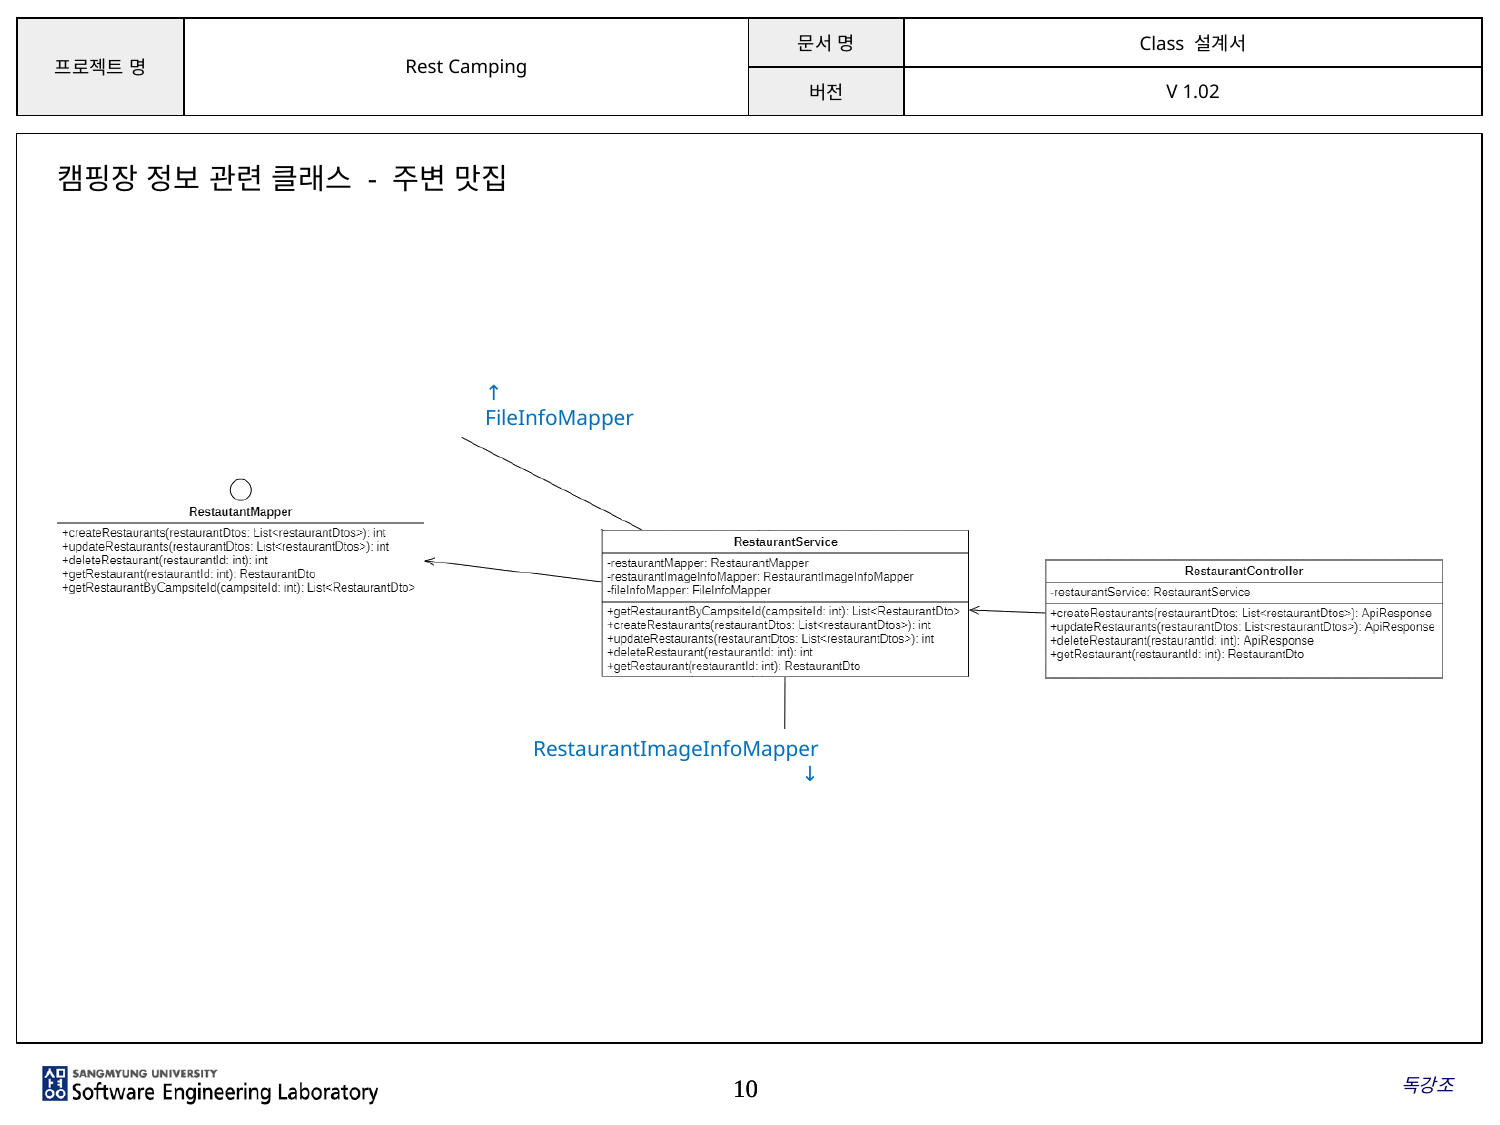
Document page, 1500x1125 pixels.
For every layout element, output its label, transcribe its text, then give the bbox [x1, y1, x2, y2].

text_box ↑ FileInfoMapper [470, 372, 649, 436]
picture [56, 437, 1443, 729]
text_box RestaurantImageInfoMapper ↓ [518, 737, 834, 794]
picture [42, 1066, 382, 1106]
footer 독강조 [994, 1060, 1454, 1110]
text_box 캠핑장 정보 관련 클래스 - 주변 맛집 [42, 152, 524, 203]
